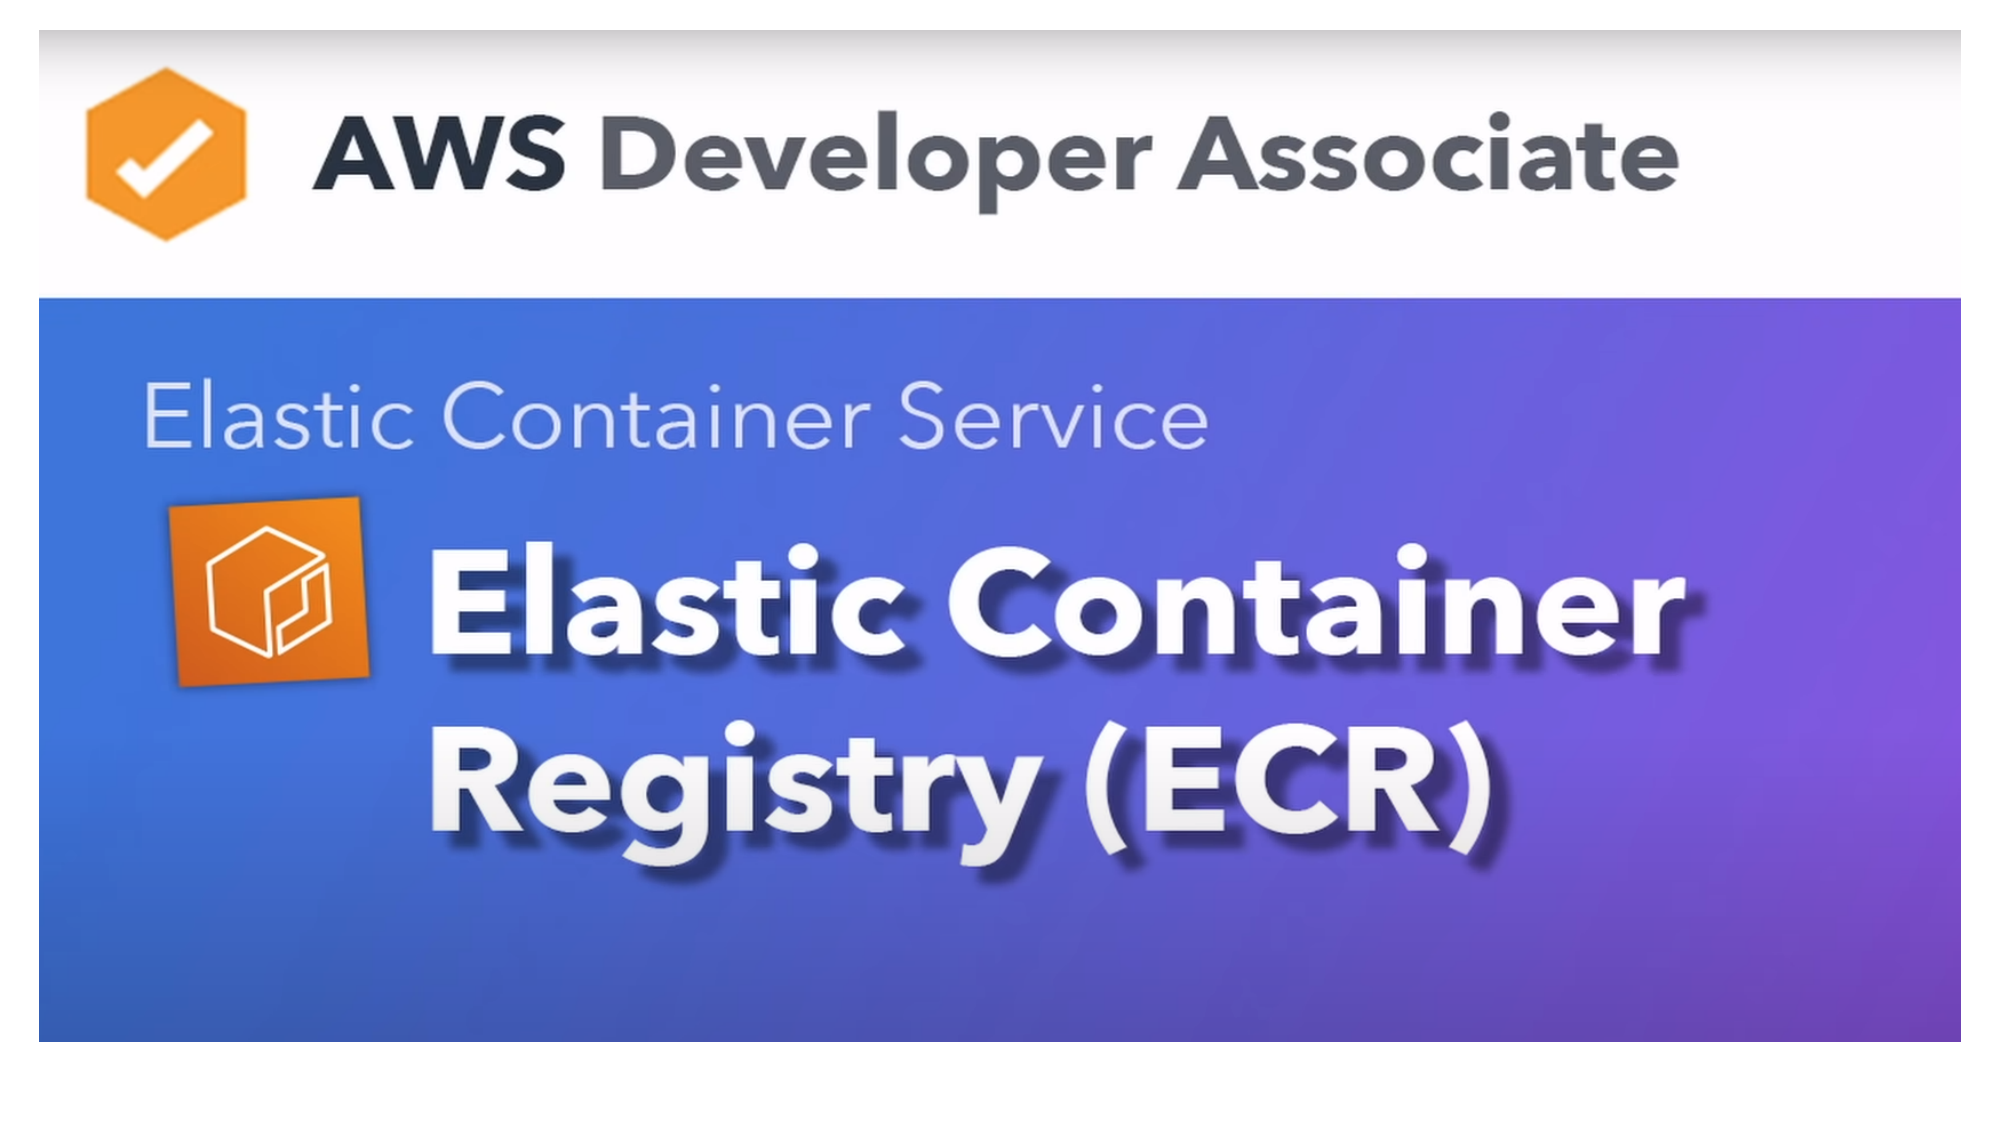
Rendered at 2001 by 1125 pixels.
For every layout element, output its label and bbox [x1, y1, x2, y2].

picture [38, 29, 1961, 1043]
